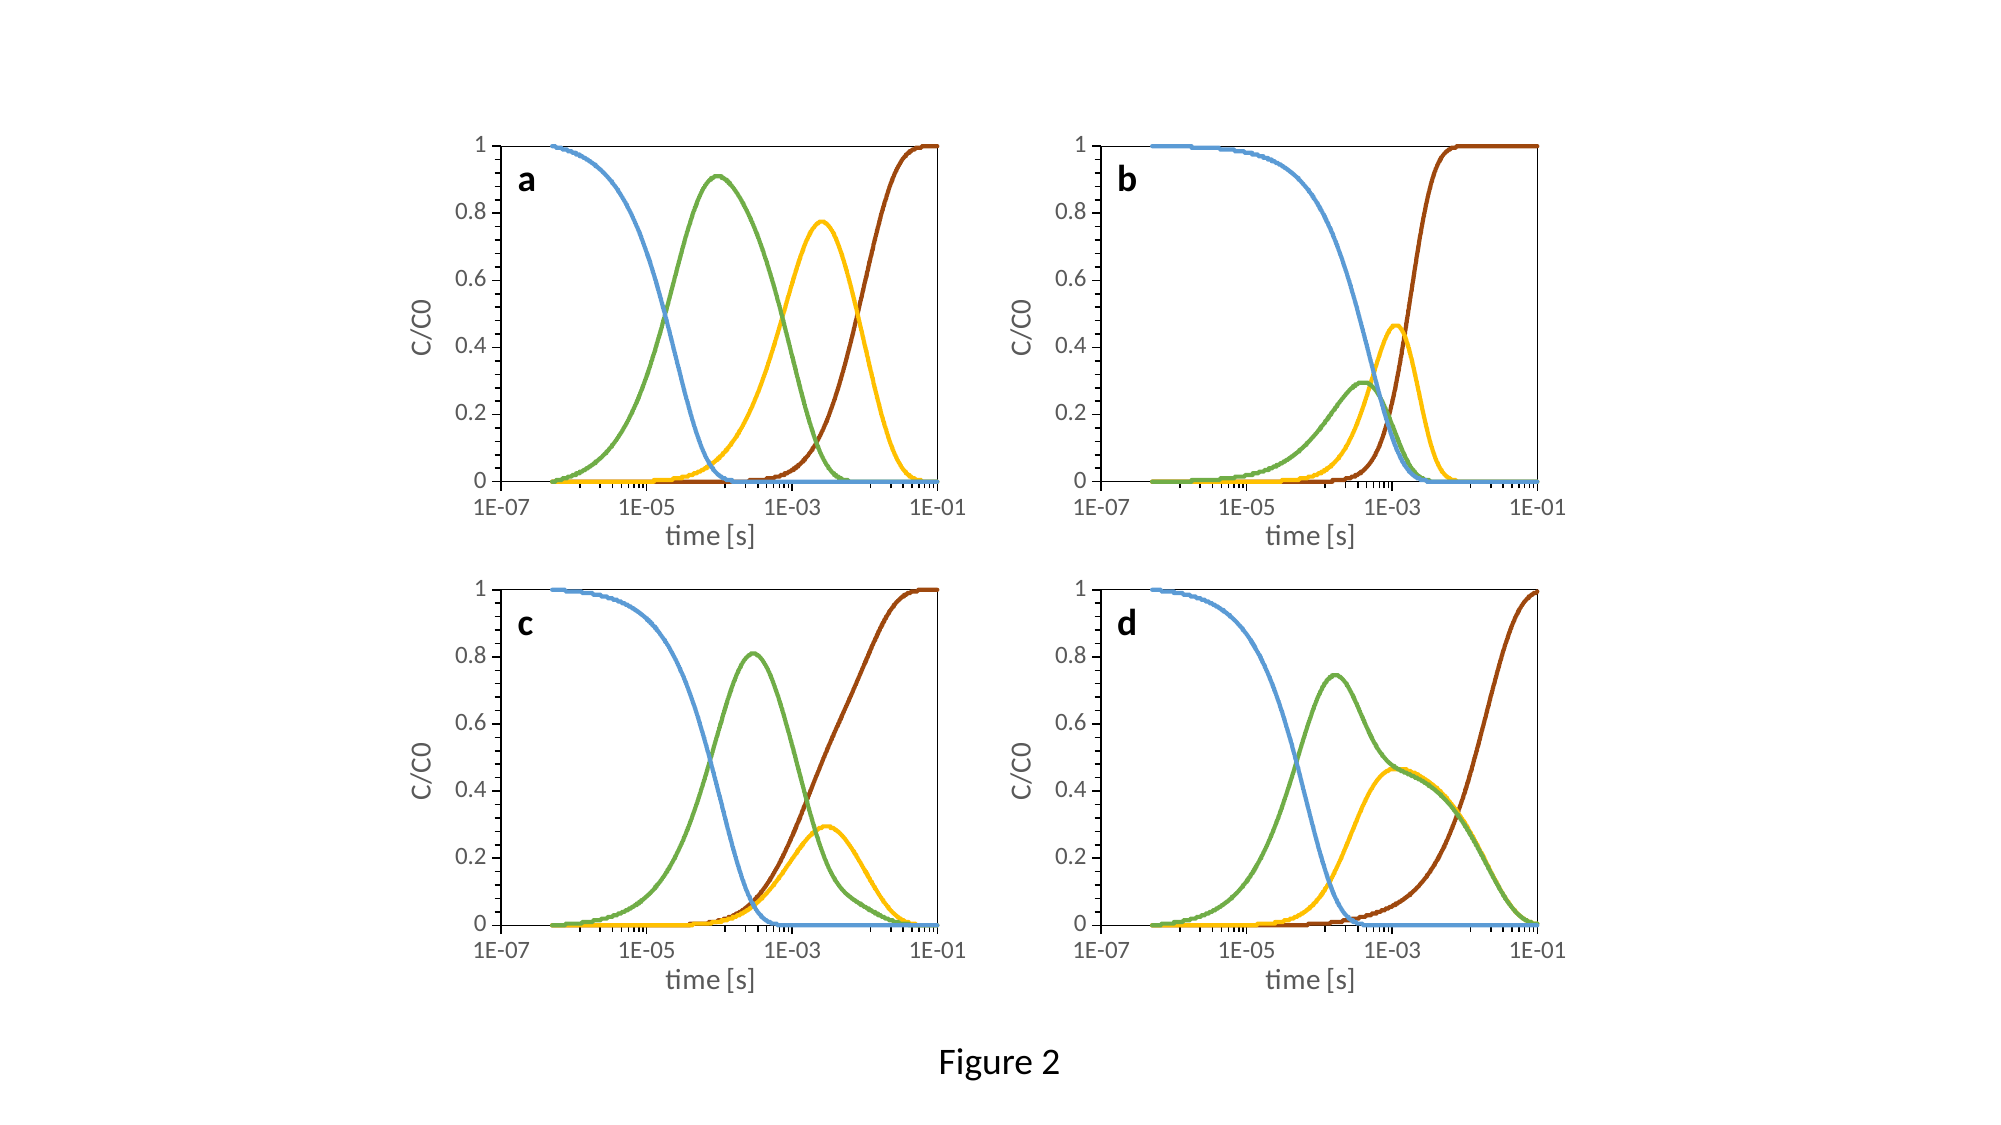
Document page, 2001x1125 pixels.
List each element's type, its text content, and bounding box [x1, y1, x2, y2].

text_box Figure 2 [924, 1030, 1076, 1090]
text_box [399, 118, 1600, 1007]
